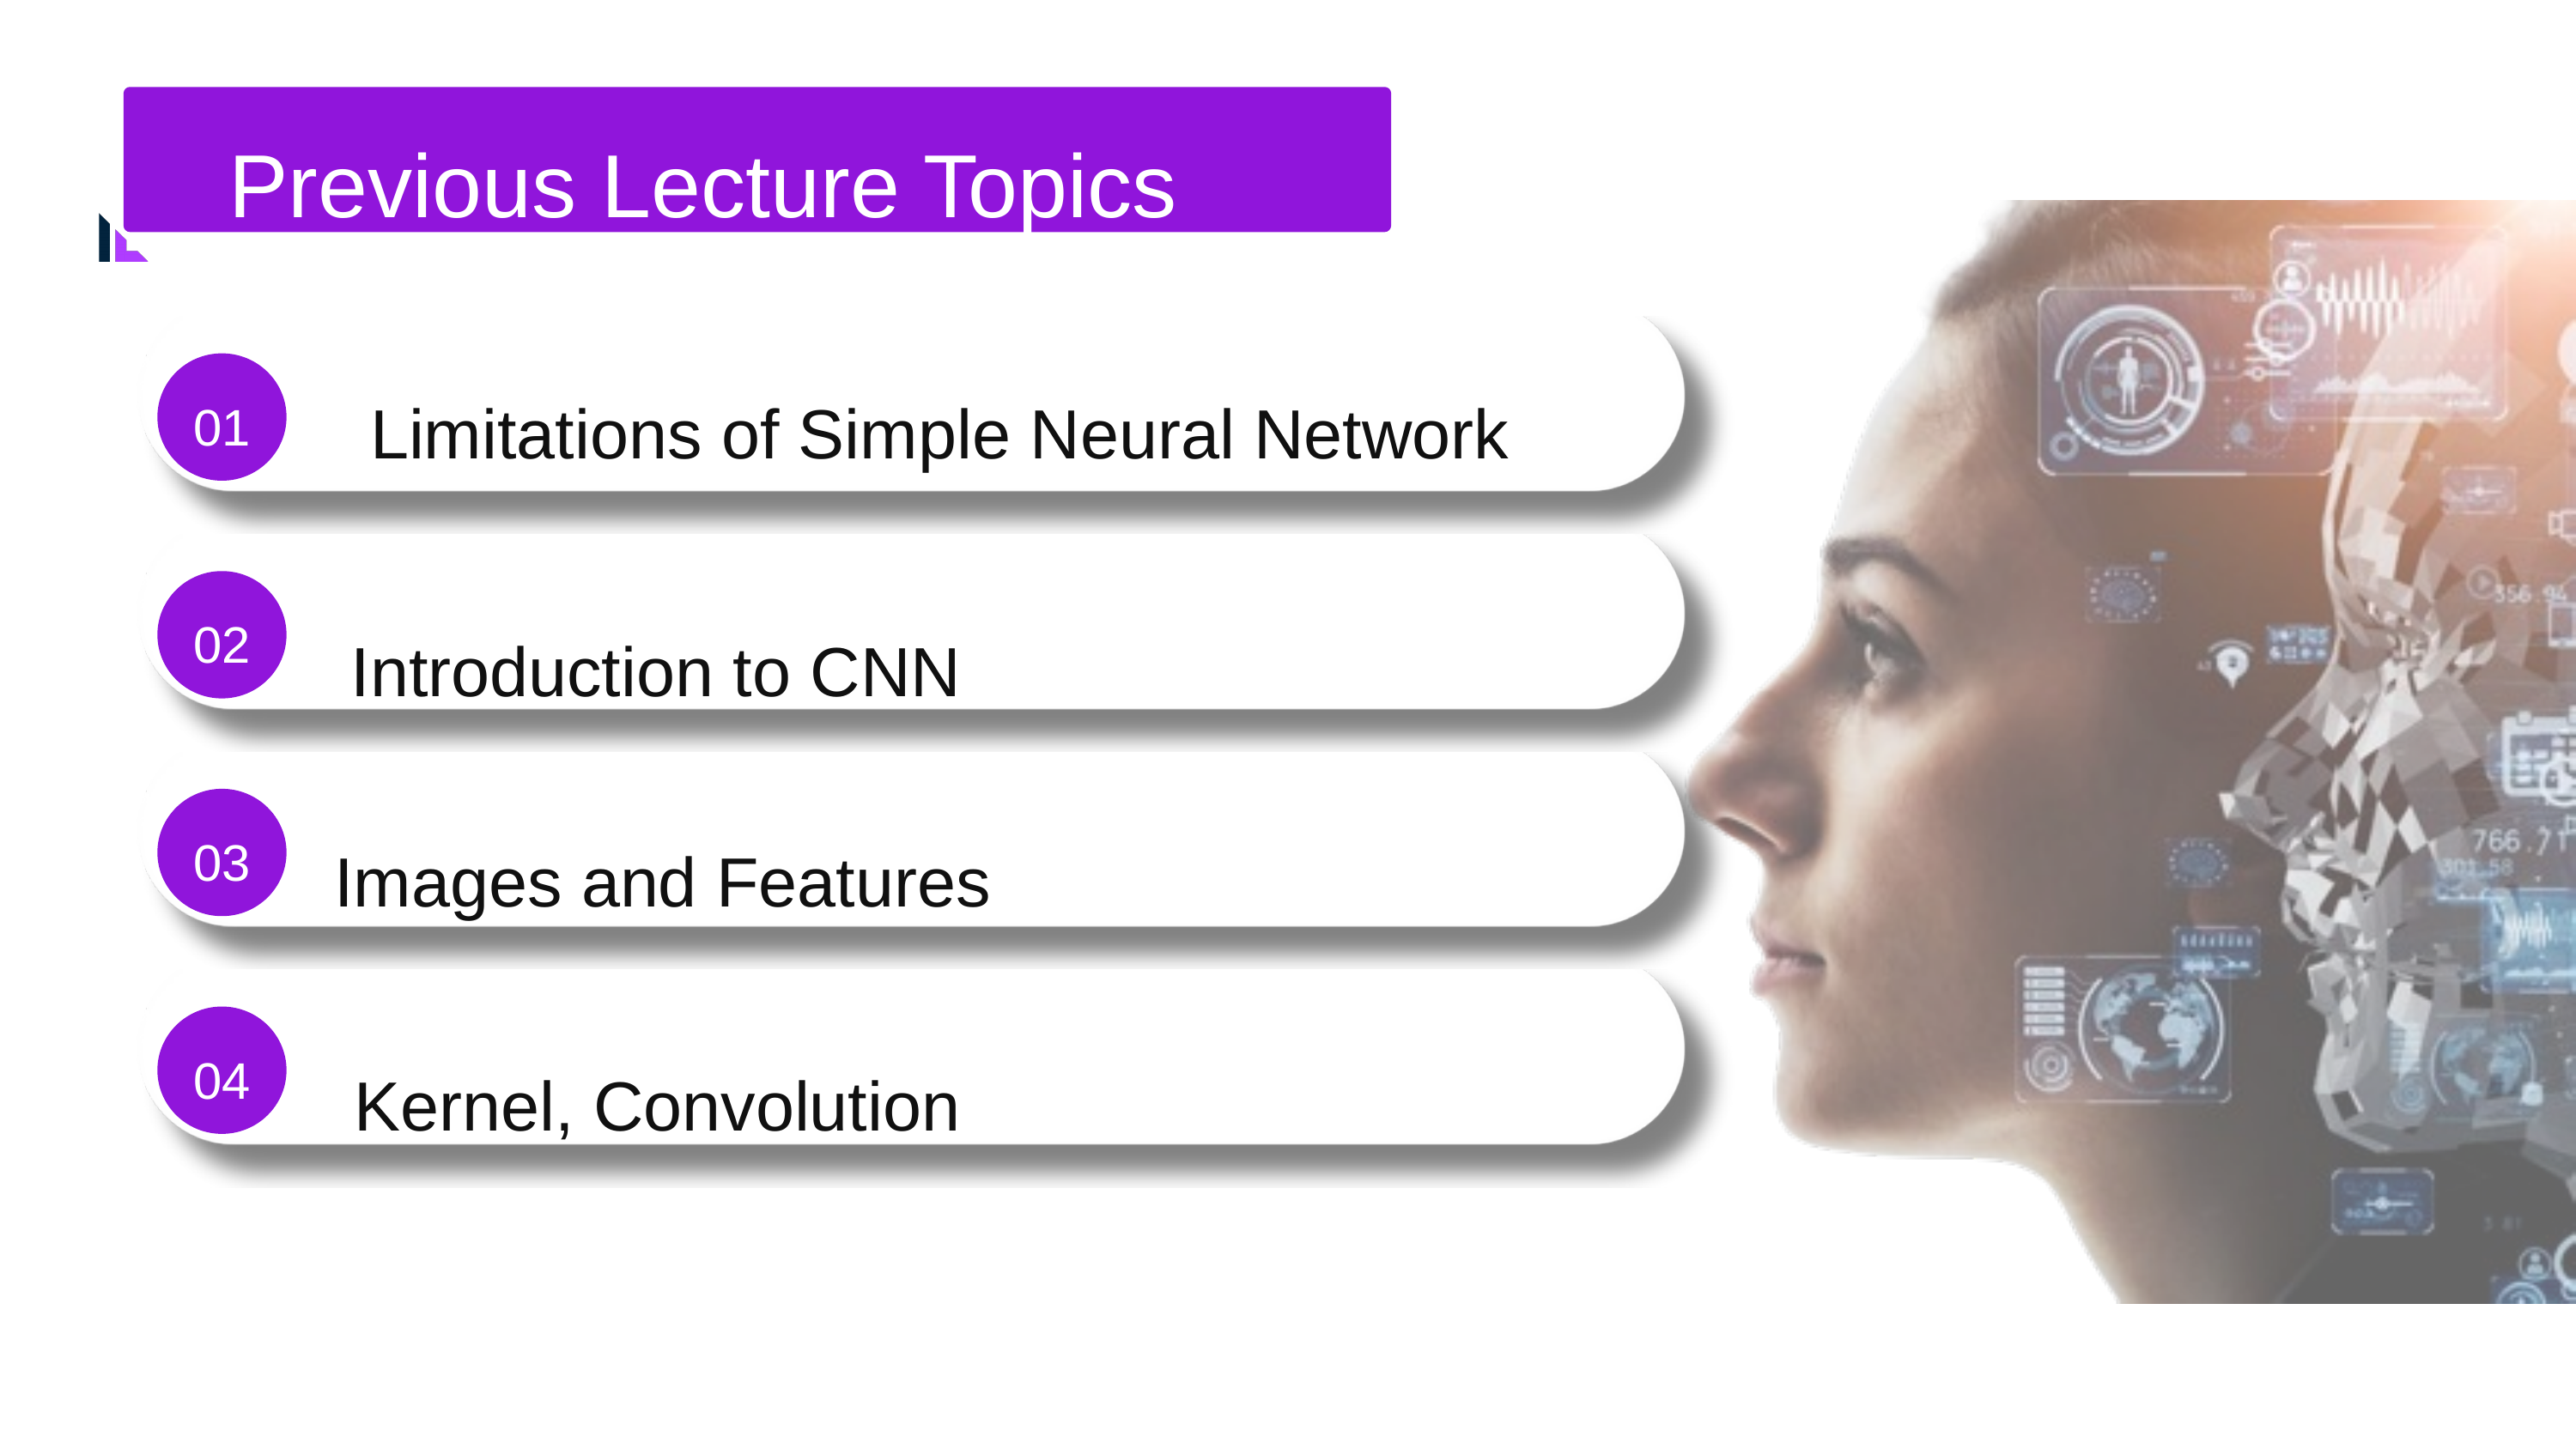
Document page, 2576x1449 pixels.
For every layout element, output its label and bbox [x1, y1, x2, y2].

text_box [1657, 200, 2576, 1304]
text_box [0, 316, 1973, 534]
text_box [123, 66, 1392, 233]
text_box [0, 534, 1973, 751]
text_box [0, 969, 1973, 1188]
text_box [99, 213, 149, 262]
text_box [0, 751, 1973, 969]
